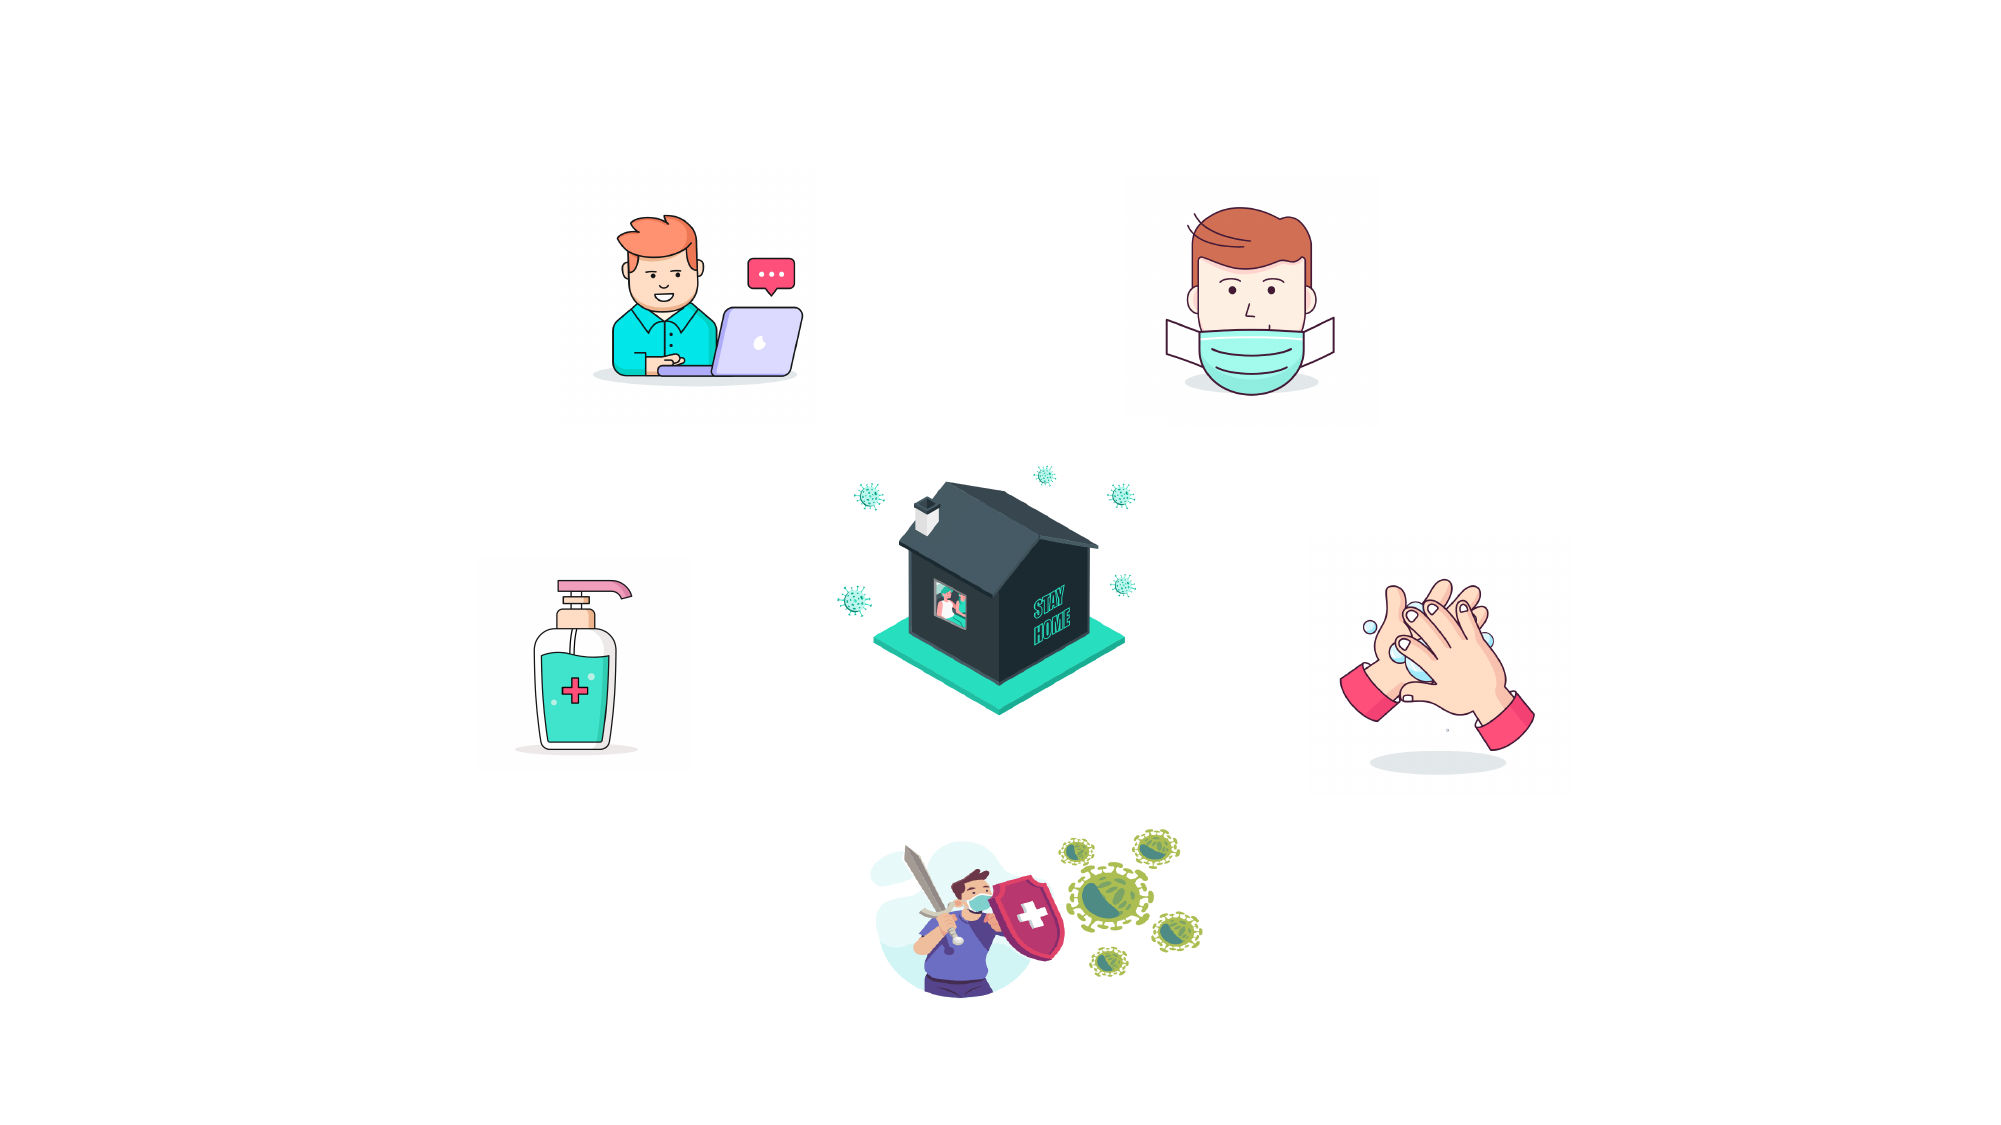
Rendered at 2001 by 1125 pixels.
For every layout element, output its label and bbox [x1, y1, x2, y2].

text_box [476, 168, 1571, 1114]
